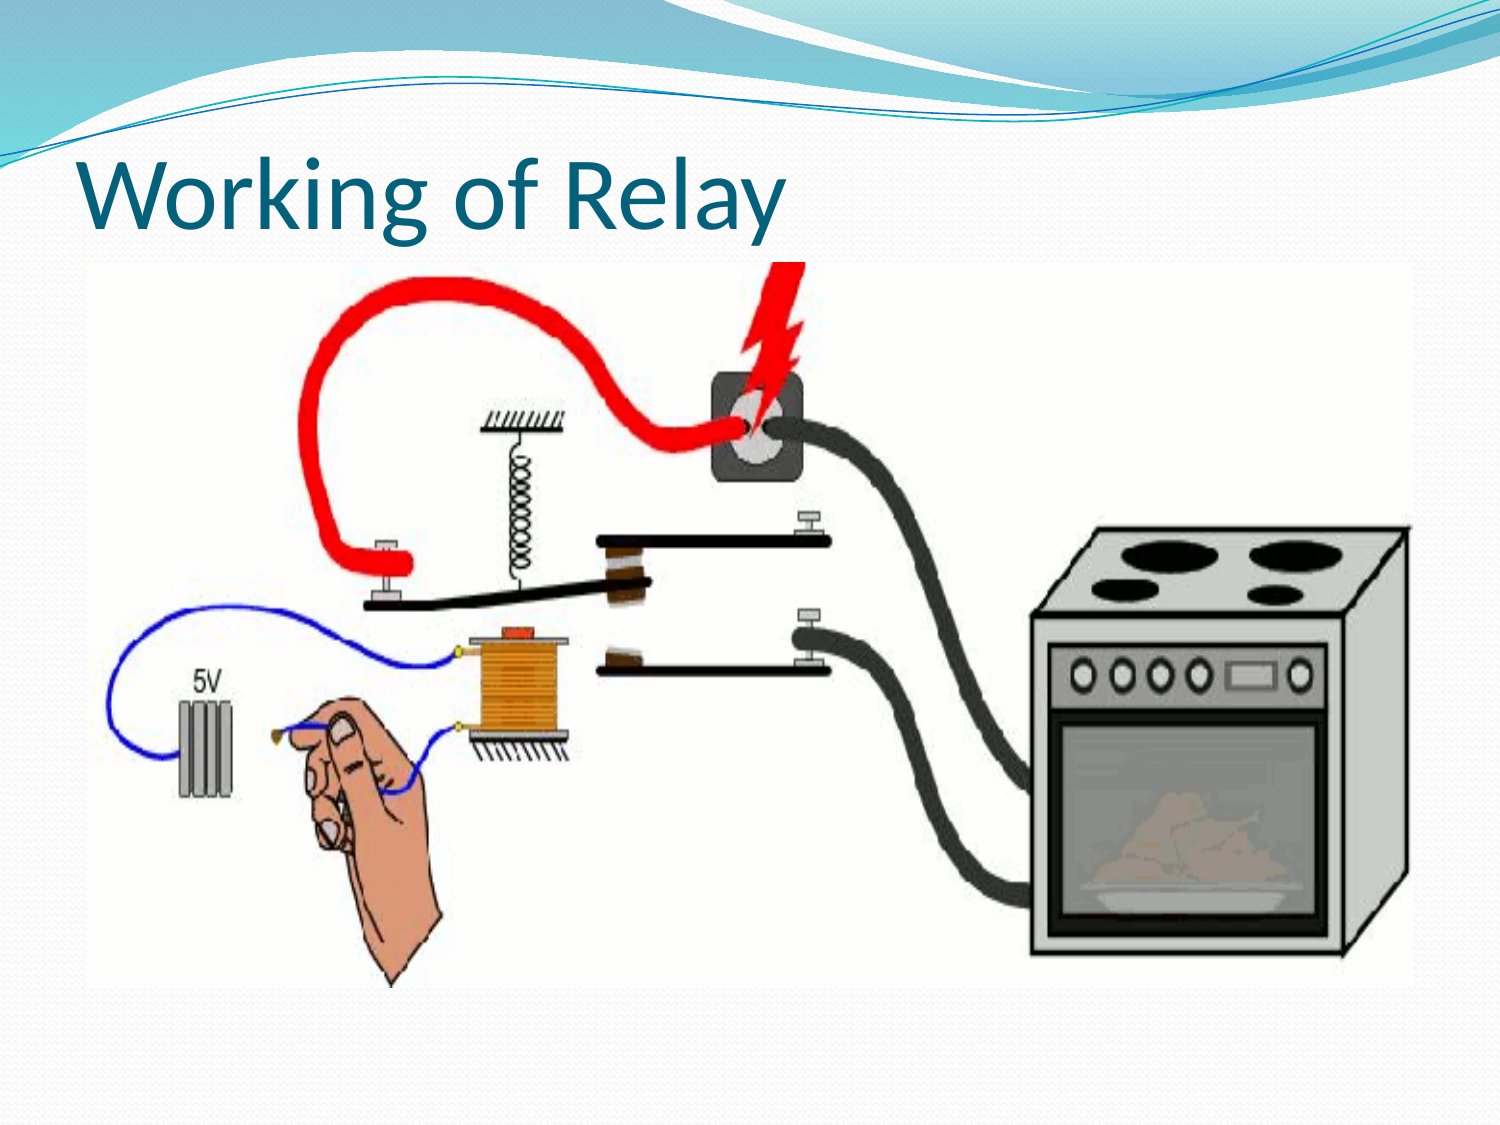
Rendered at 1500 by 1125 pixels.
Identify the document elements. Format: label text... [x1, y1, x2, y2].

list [87, 262, 1413, 988]
title Working of Relay [75, 115, 1425, 250]
